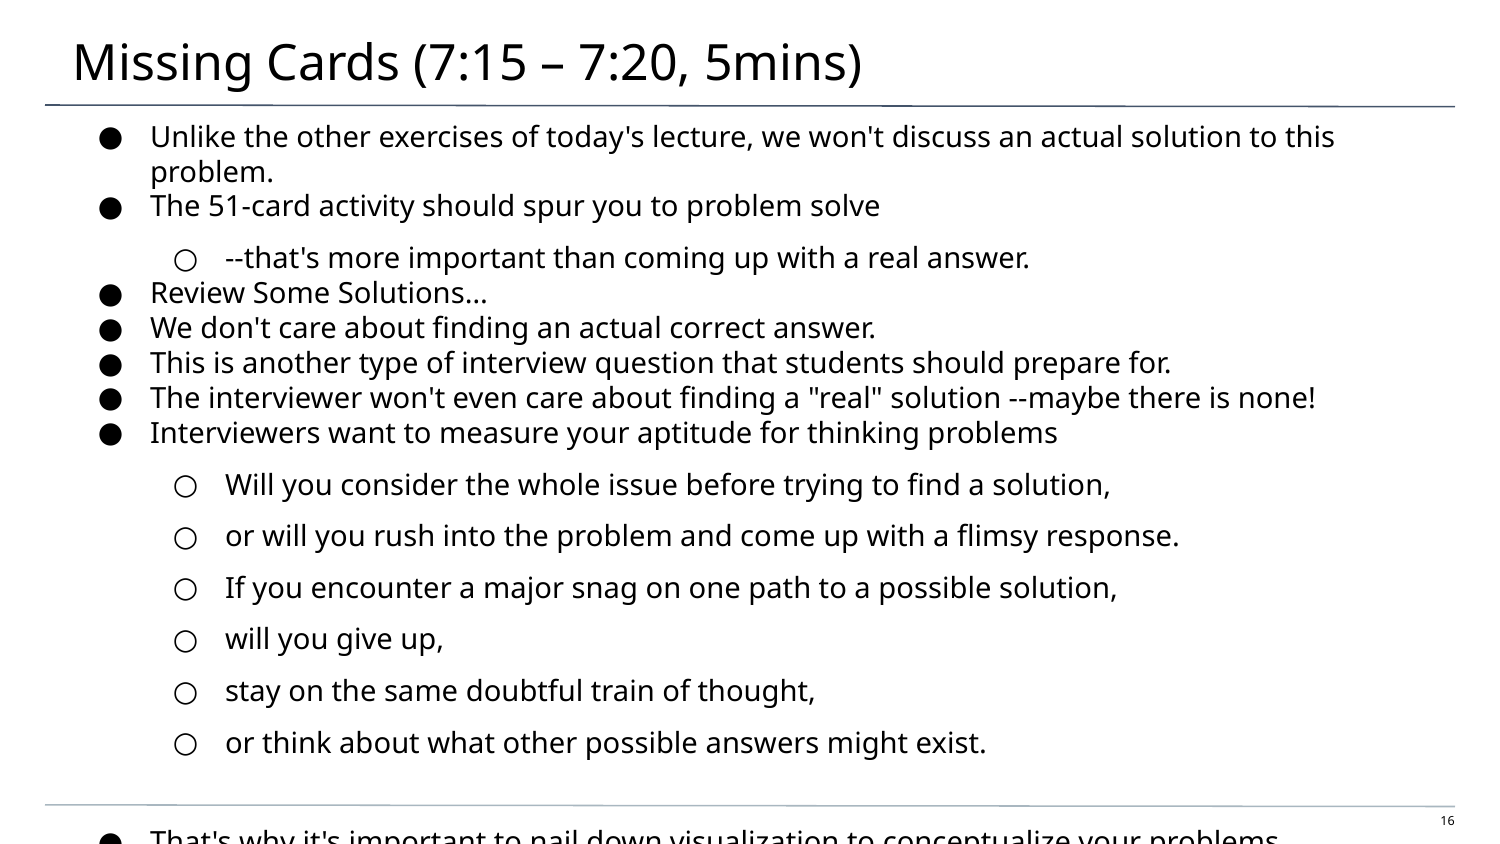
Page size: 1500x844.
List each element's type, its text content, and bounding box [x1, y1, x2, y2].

title Missing Cards (7:15 – 7:20, 5mins) [0, 0, 1500, 88]
list Unlike the other exercises of today's lecture, we won't discuss an actual solution to this problem. The 51-card activity should spur you to problem solve --that's more important than coming up with a real answer. Review Some Solutions… We don't care about finding an actual correct answer. This is another type of interview question that students should prepare for. The interviewer won't even care about finding a "real" solution --maybe there is none! Interviewers want to measure your aptitude for thinking problems Will you consider the whole issue before trying to find a solution, or will you rush into the problem and come up with a flimsy response. If you encounter a major snag on one path to a possible solution, will you give up, stay on the same doubtful train of thought, or think about what other possible answers might exist. That's why it's important to nail down visualization to conceptualize your problems. [0, 117, 1500, 805]
